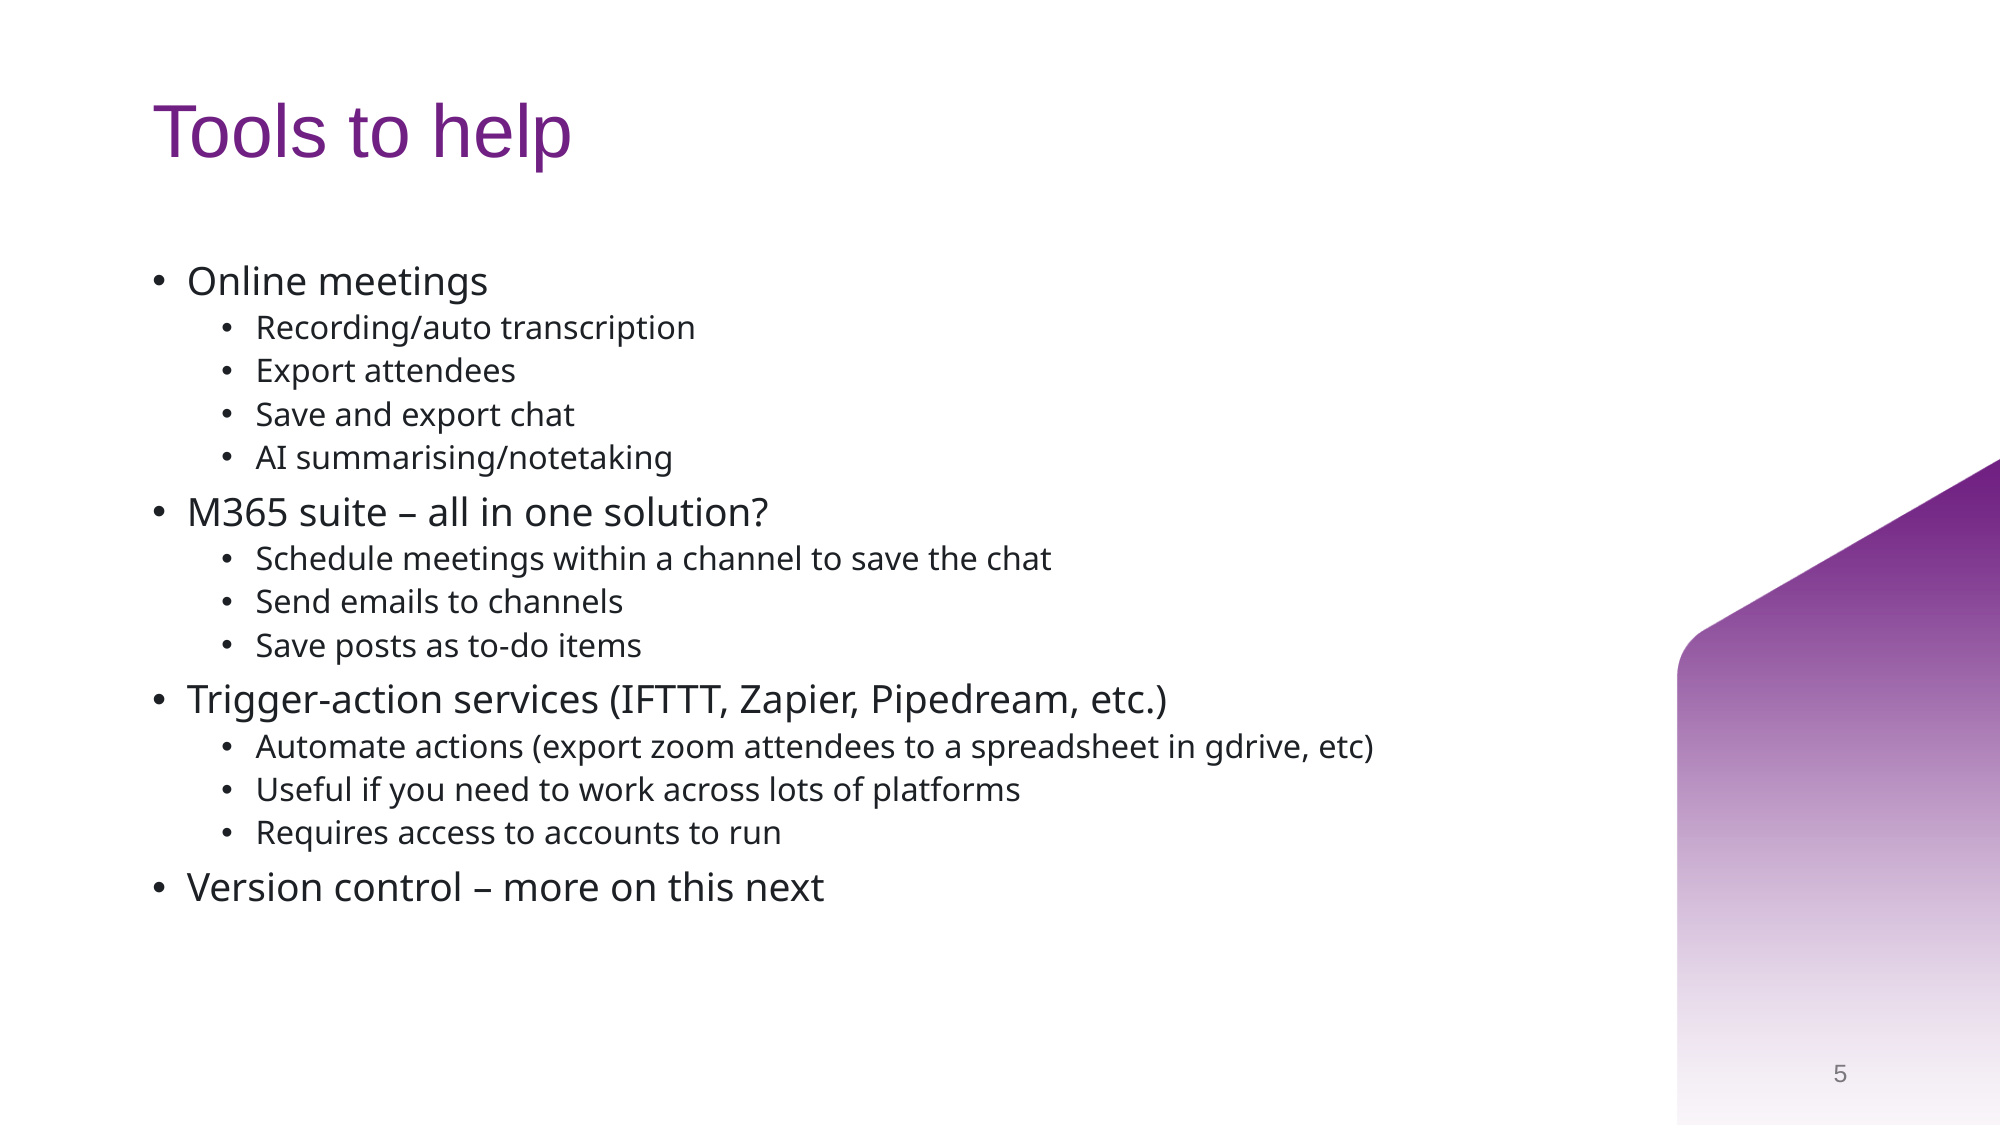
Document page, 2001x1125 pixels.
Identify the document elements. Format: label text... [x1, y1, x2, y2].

picture [1166, 200, 2000, 1125]
list Online meetings Recording/auto transcription Export attendees Save and export chat AI summarising/notetaking M365 suite – all in one solution? Schedule meetings within a channel to save the chat Send emails to channels Save posts as to-do items Trigger-action services (IFTTT, Zapier, Pipedream, etc.) Automate actions (export zoom attendees to a spreadsheet in gdrive, etc) Useful if you need to work across lots of platforms Requires access to accounts to run Version control – more on this next [137, 254, 1589, 921]
title Tools to help [137, 88, 1775, 179]
slide_number 5 [1412, 1042, 1863, 1103]
